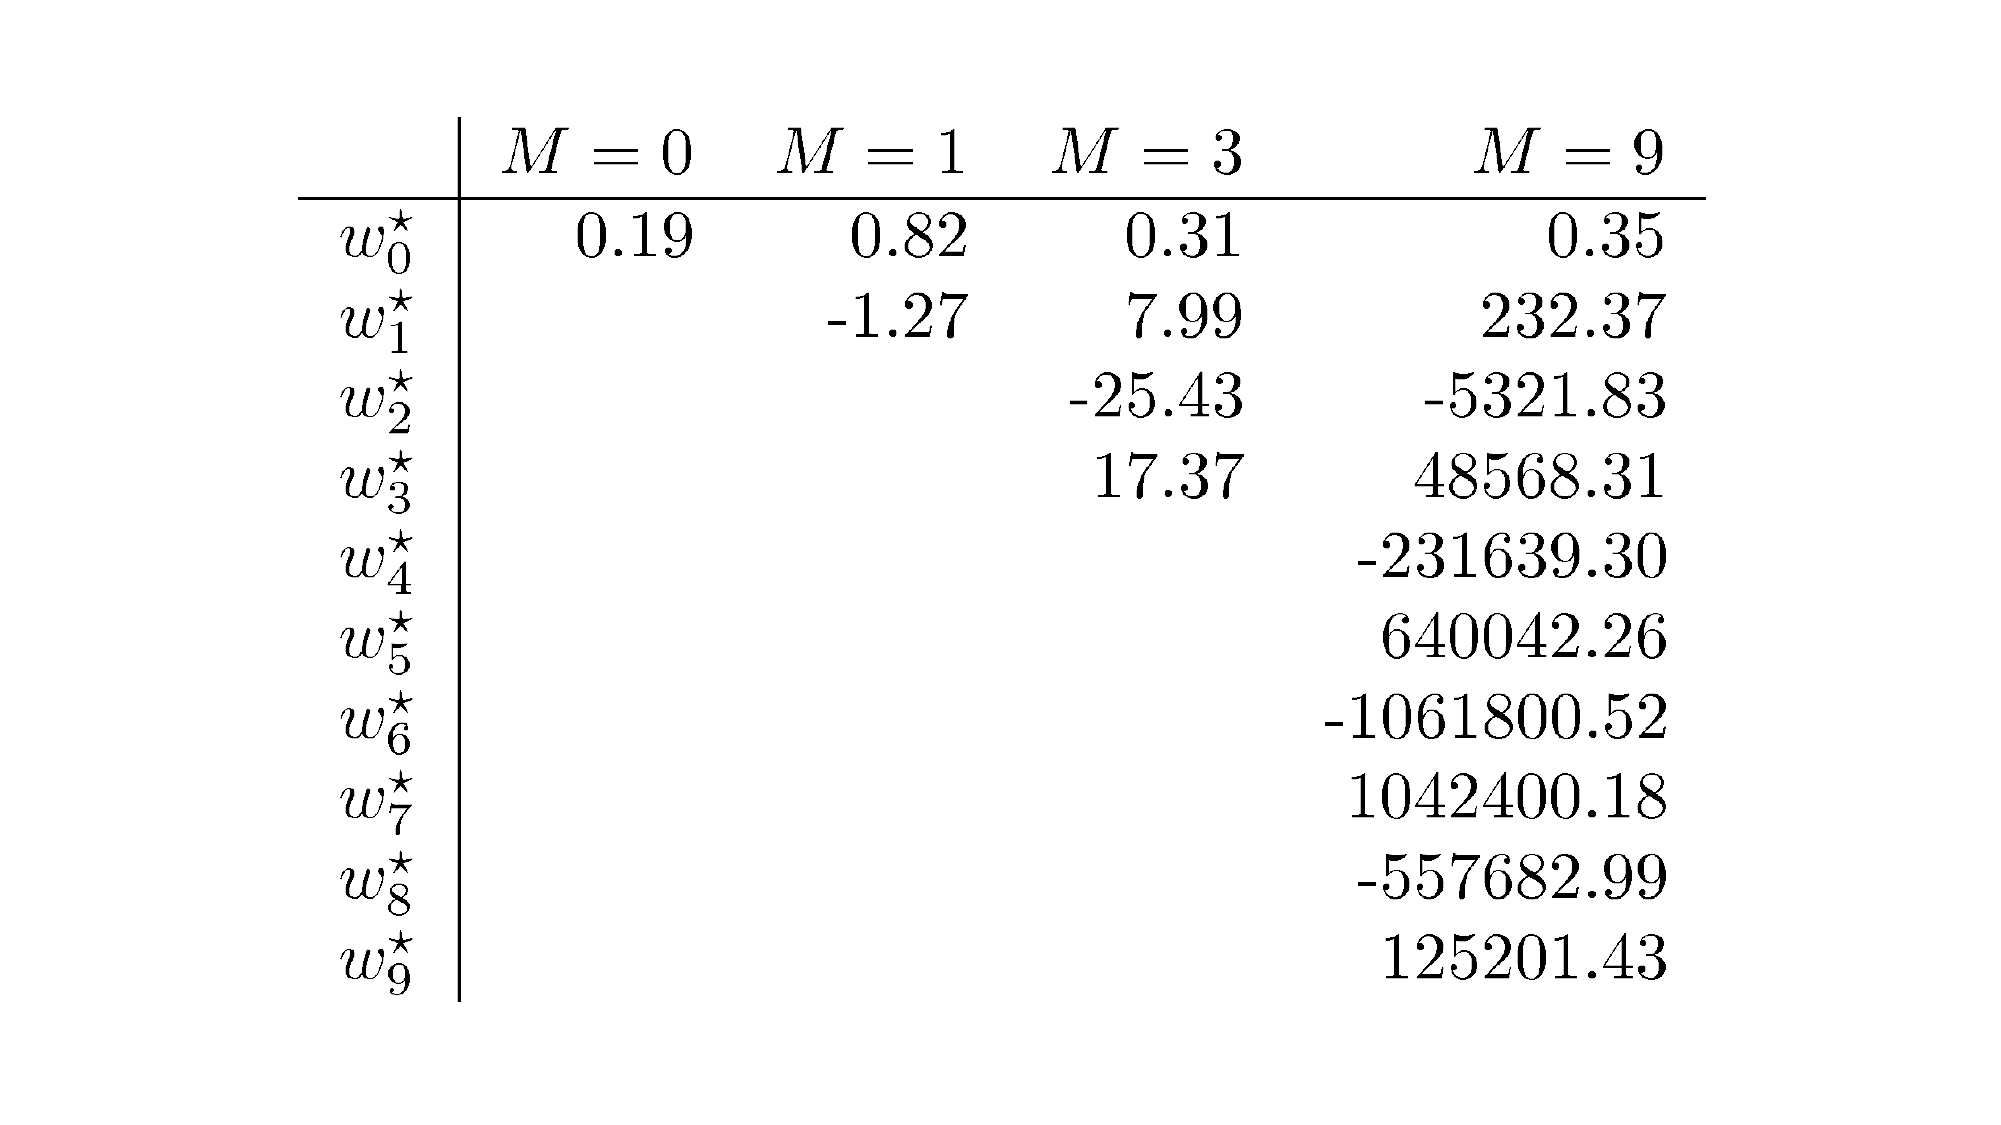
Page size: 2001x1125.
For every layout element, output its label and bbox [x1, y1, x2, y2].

picture [292, 111, 1708, 1003]
